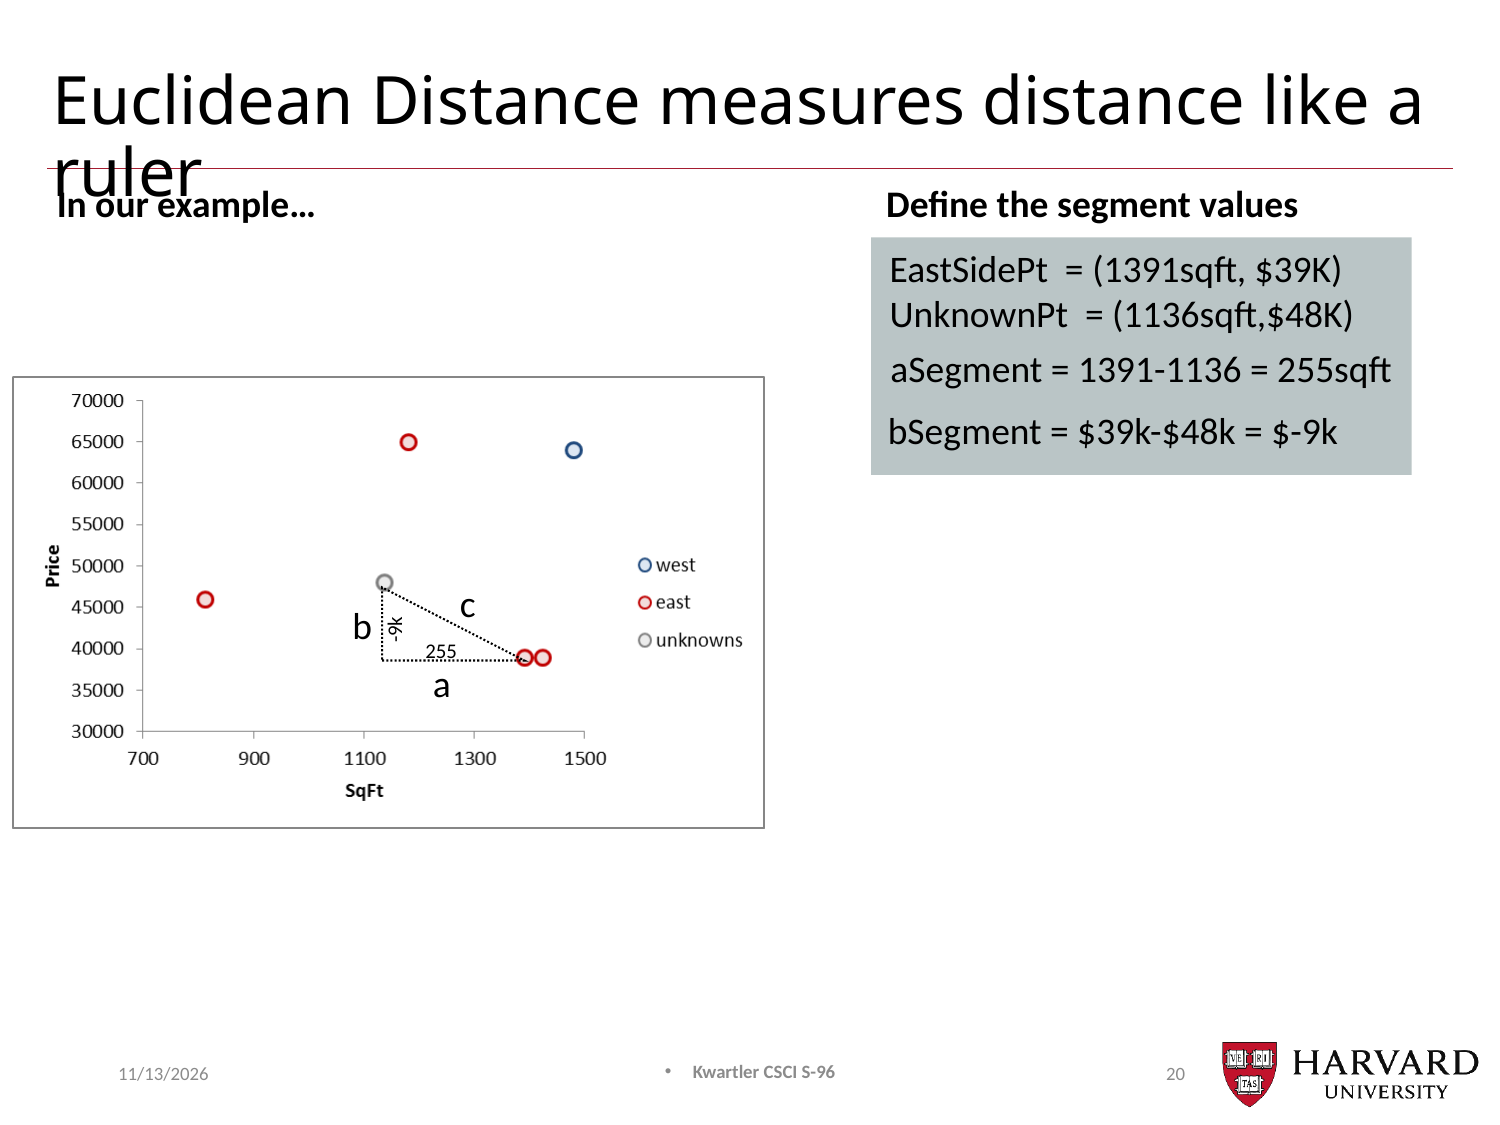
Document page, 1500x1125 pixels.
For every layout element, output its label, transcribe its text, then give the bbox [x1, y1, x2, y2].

text_box [870, 236, 1413, 476]
picture [1200, 1024, 1500, 1125]
list In our example… [41, 175, 680, 234]
picture [12, 376, 765, 830]
title Euclidean Distance measures distance like a ruler [37, 59, 1463, 157]
slide_number 20 [1059, 1042, 1200, 1103]
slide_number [103, 1042, 441, 1103]
list Define the segment values [871, 174, 1500, 234]
text_box EastSidePt = (1391sqft, $39K) UnknownPt = (1136sqft,$48K) [874, 237, 1370, 343]
text_box bSegment = $39k-$48k = $-9k [873, 399, 1354, 460]
text_box aSegment = 1391-1136 = 255sqft [875, 337, 1408, 398]
footer Kwartler CSCI S-96 [496, 1042, 1004, 1103]
